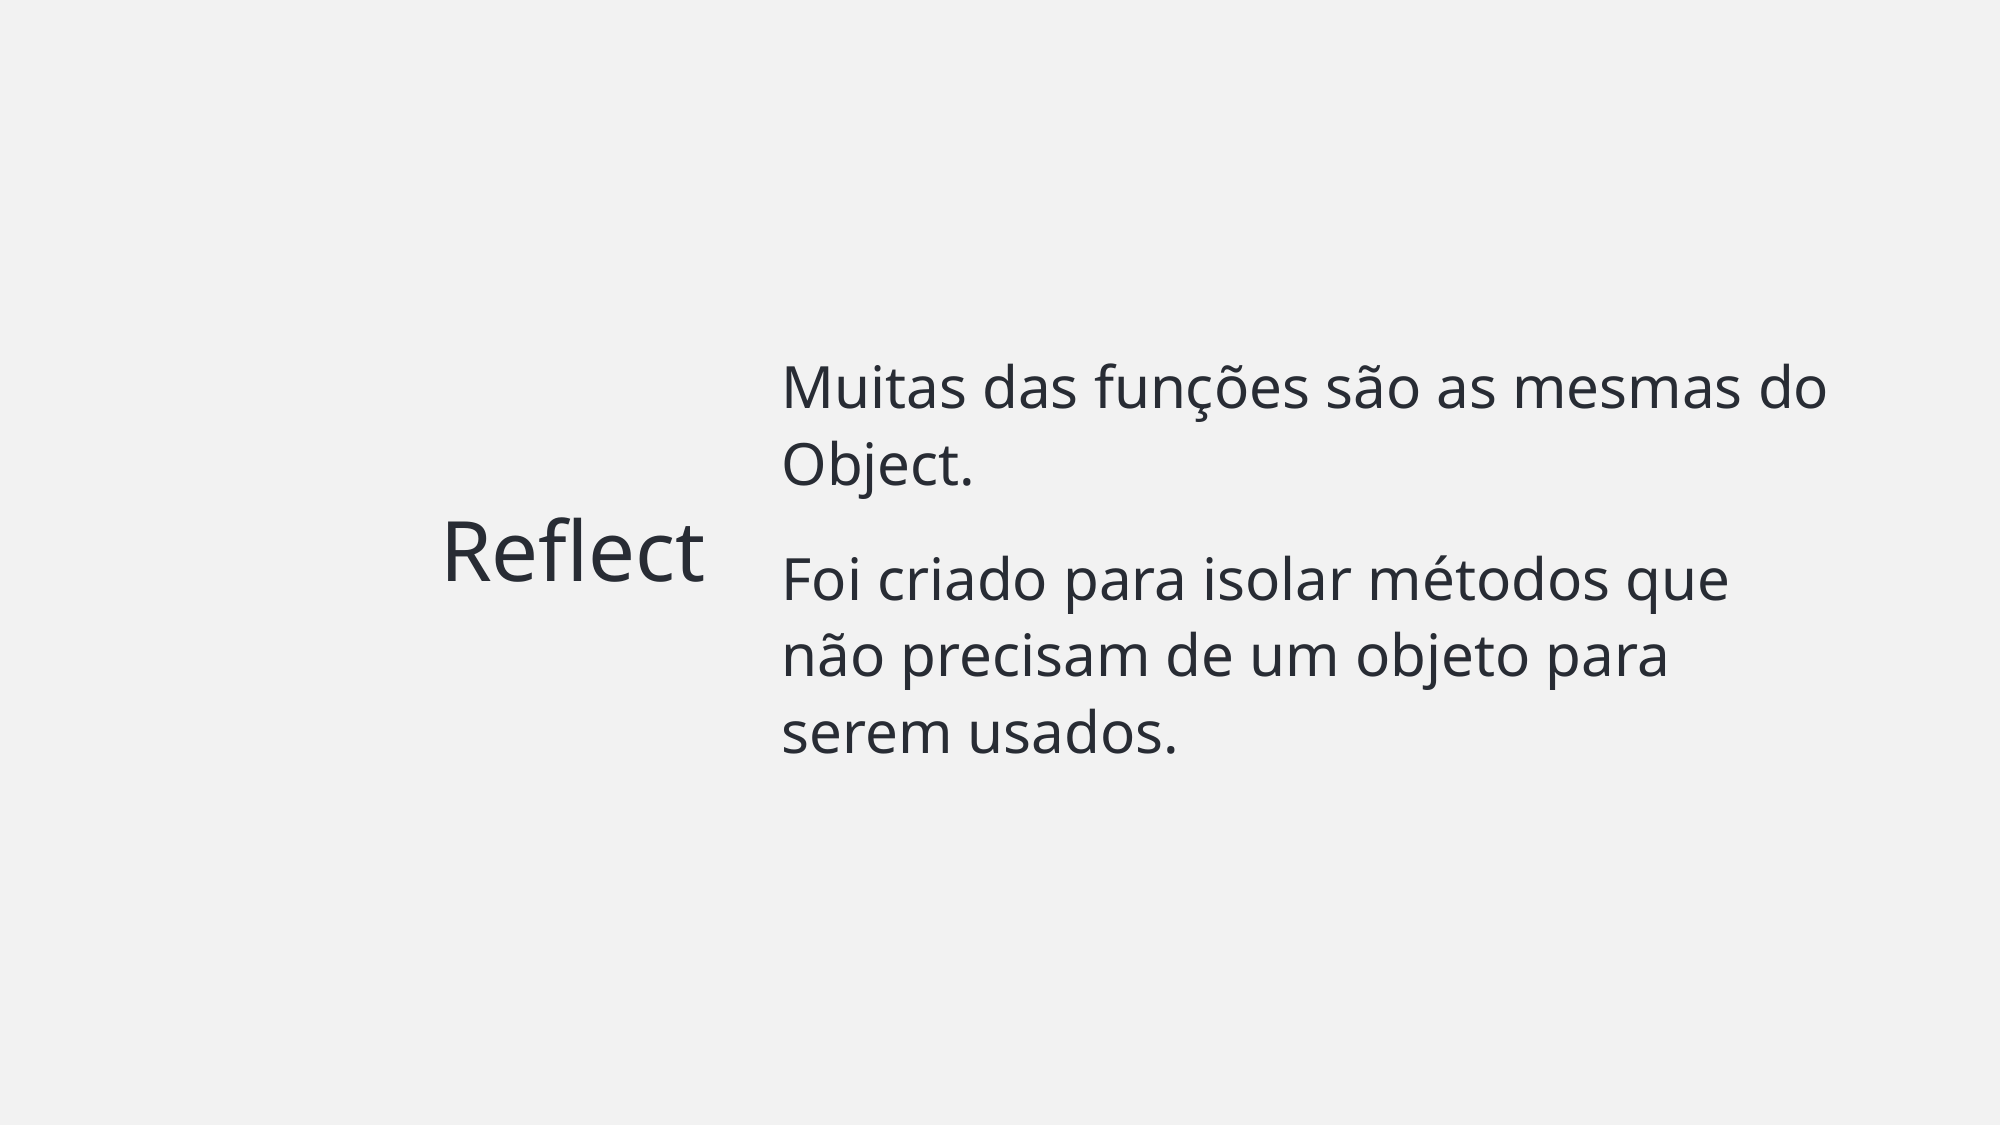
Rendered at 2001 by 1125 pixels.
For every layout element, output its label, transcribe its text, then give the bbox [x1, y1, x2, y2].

list Muitas das funções são as mesmas do Object. Foi criado para isolar métodos que não precisam de um objeto para serem usados. [766, 147, 1863, 962]
title Reflect [137, 423, 721, 686]
